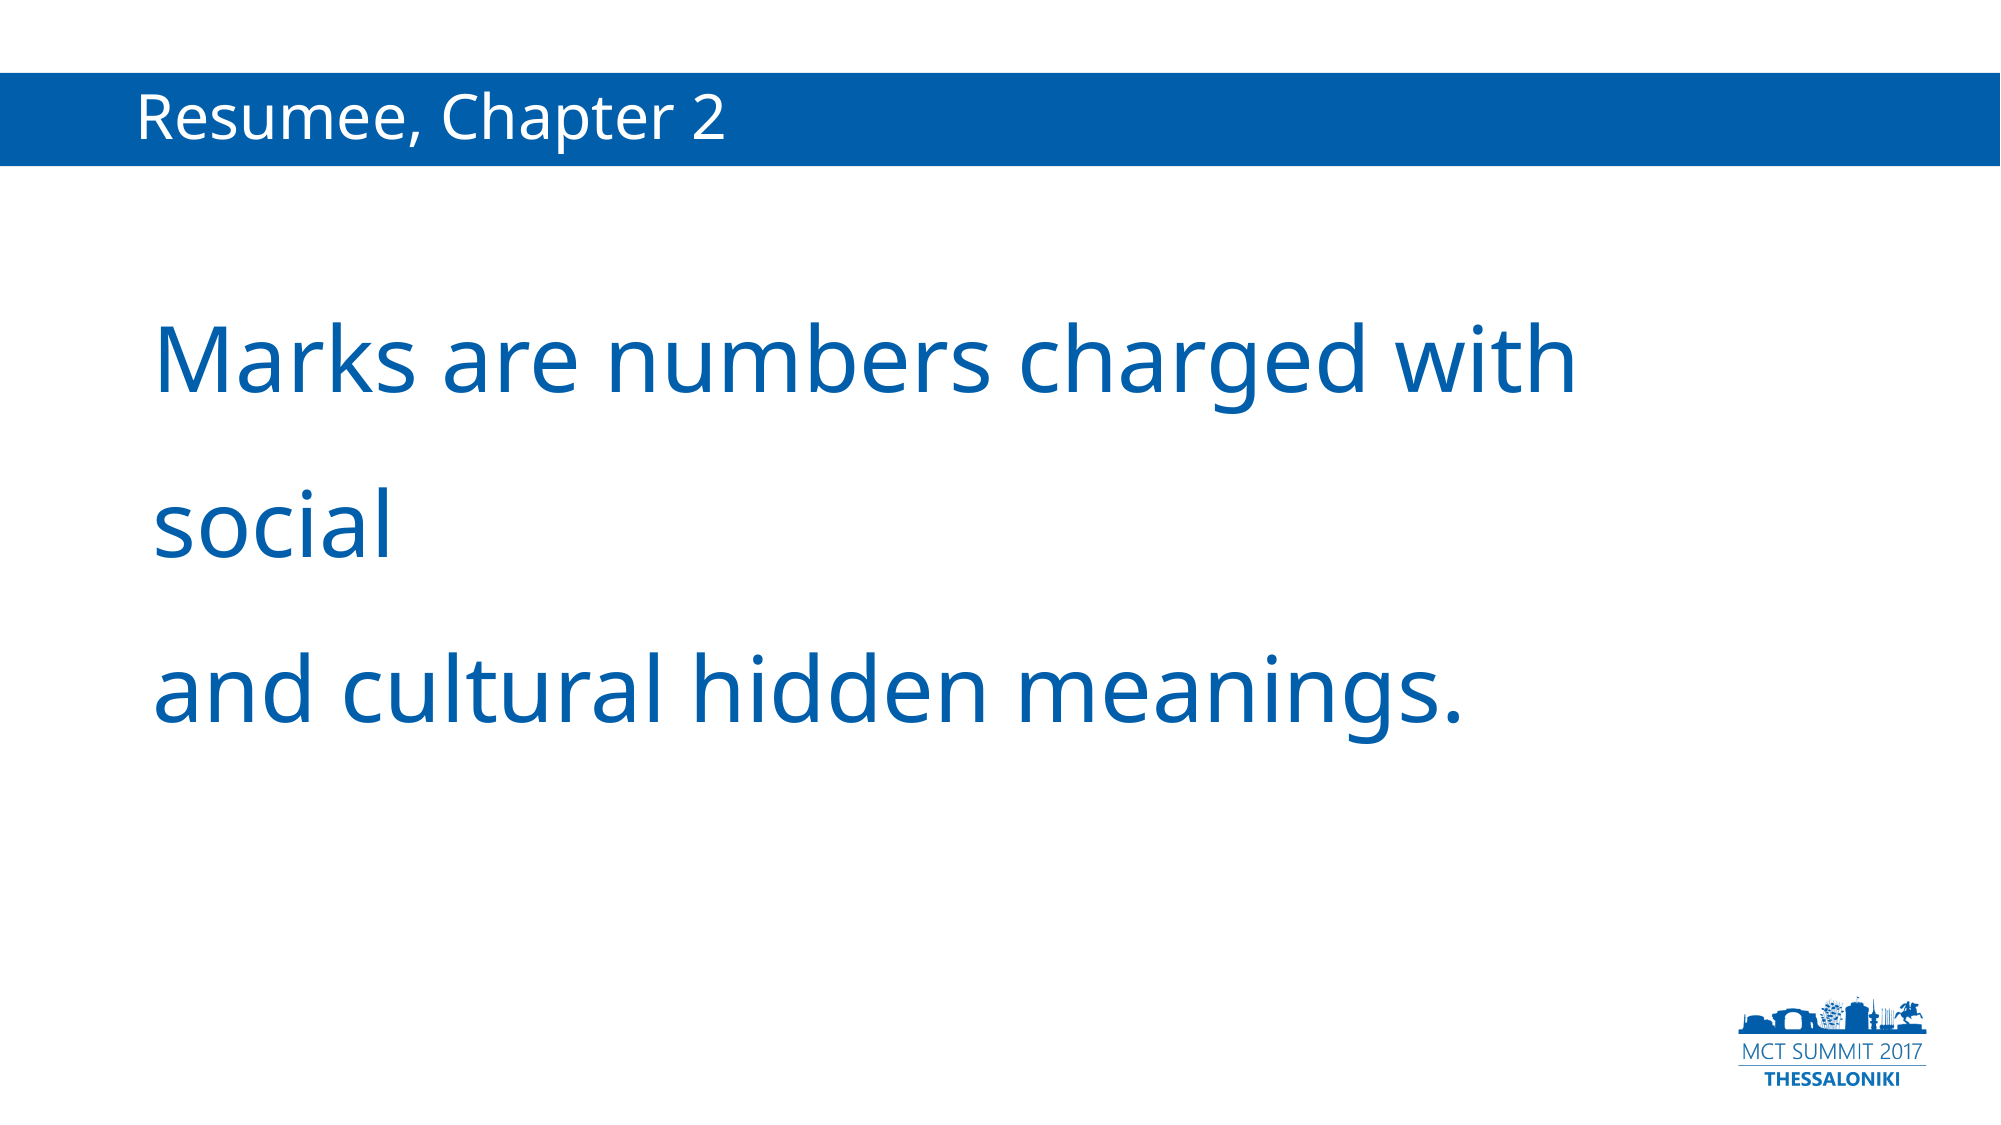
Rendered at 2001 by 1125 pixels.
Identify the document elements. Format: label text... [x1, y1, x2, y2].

title Resumee, Chapter 2 [0, 72, 2000, 167]
picture [1734, 990, 1931, 1095]
list Marks are numbers charged with social and cultural hidden meanings. [137, 238, 1863, 1014]
